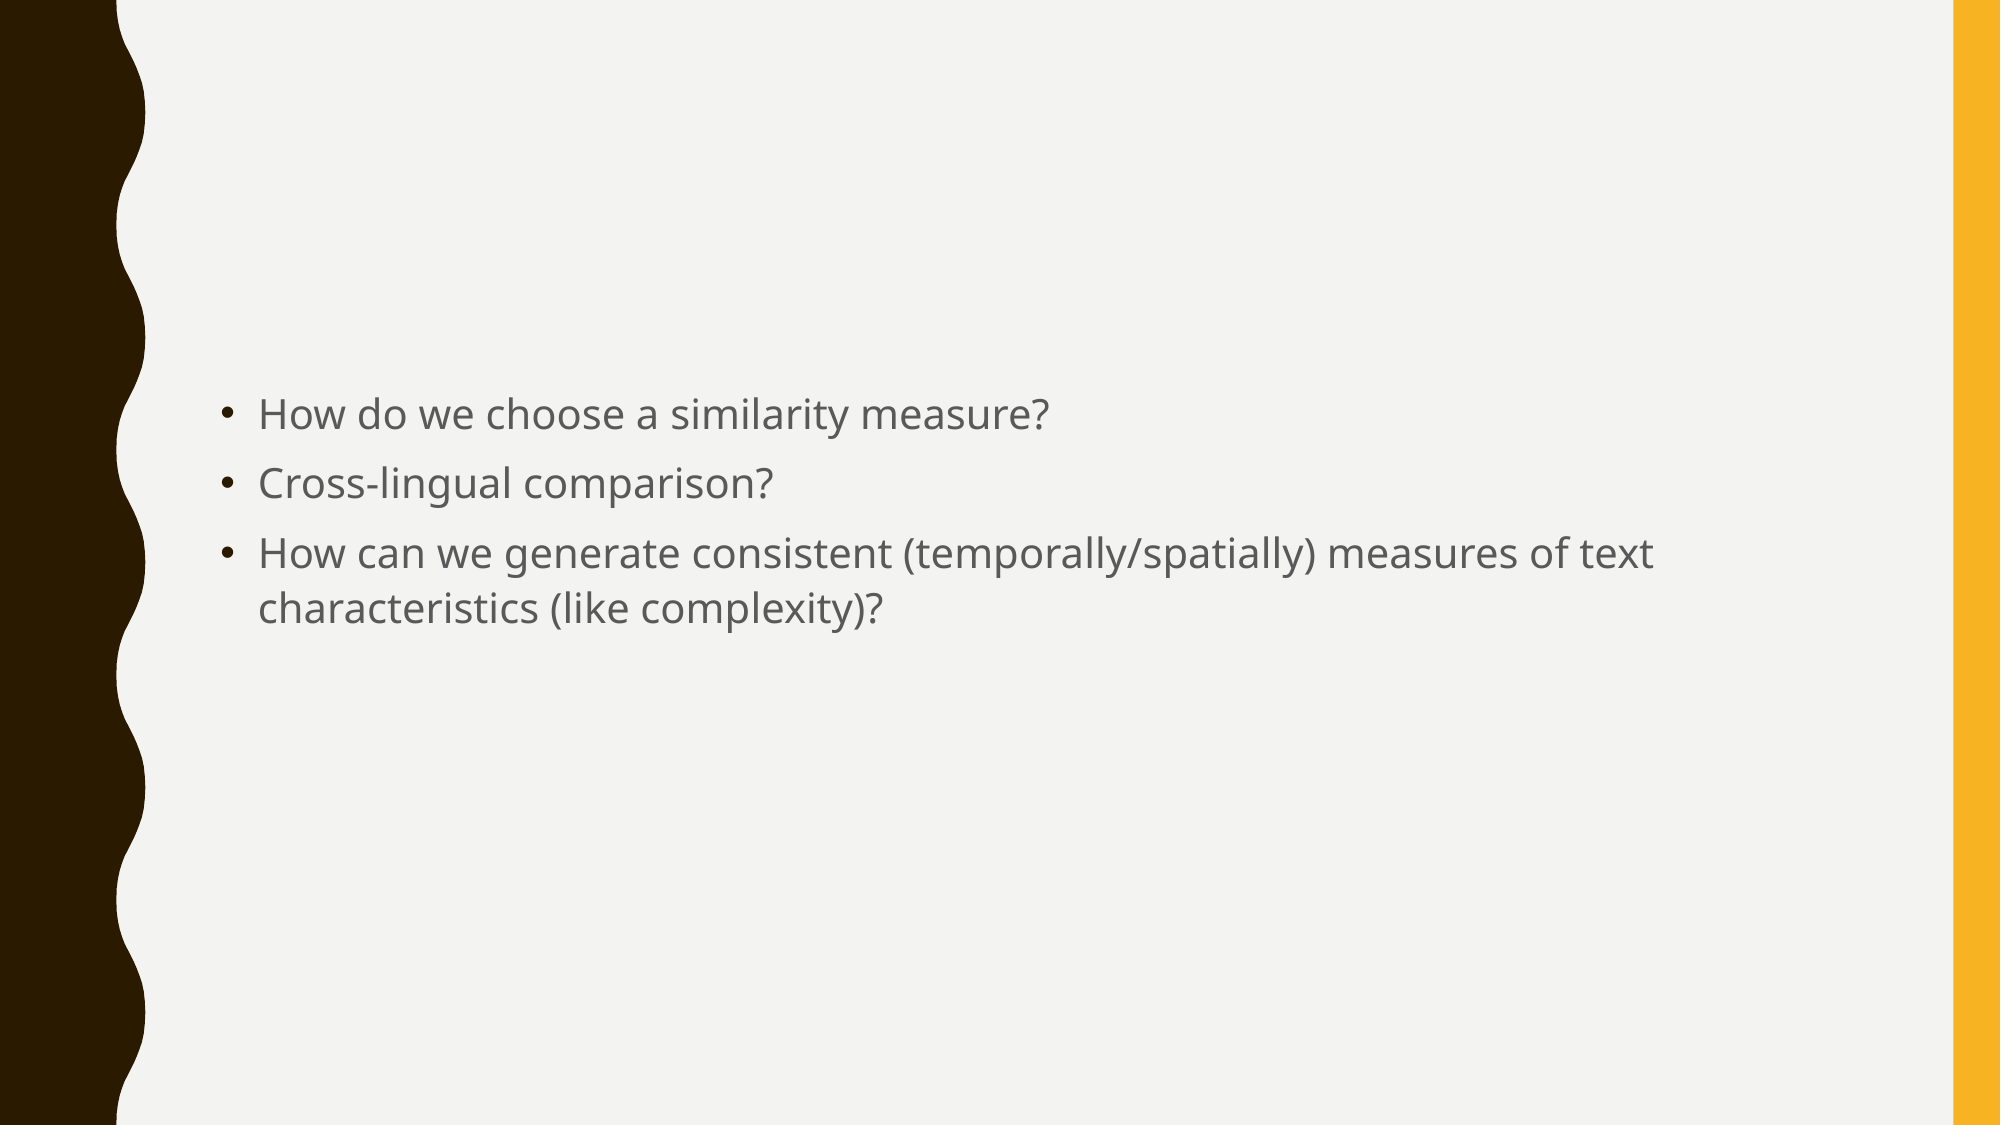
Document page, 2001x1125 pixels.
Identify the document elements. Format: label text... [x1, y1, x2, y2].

list How do we choose a similarity measure? Cross-lingual comparison? How can we generate consistent (temporally/spatially) measures of text characteristics (like complexity)? [205, 375, 1875, 965]
